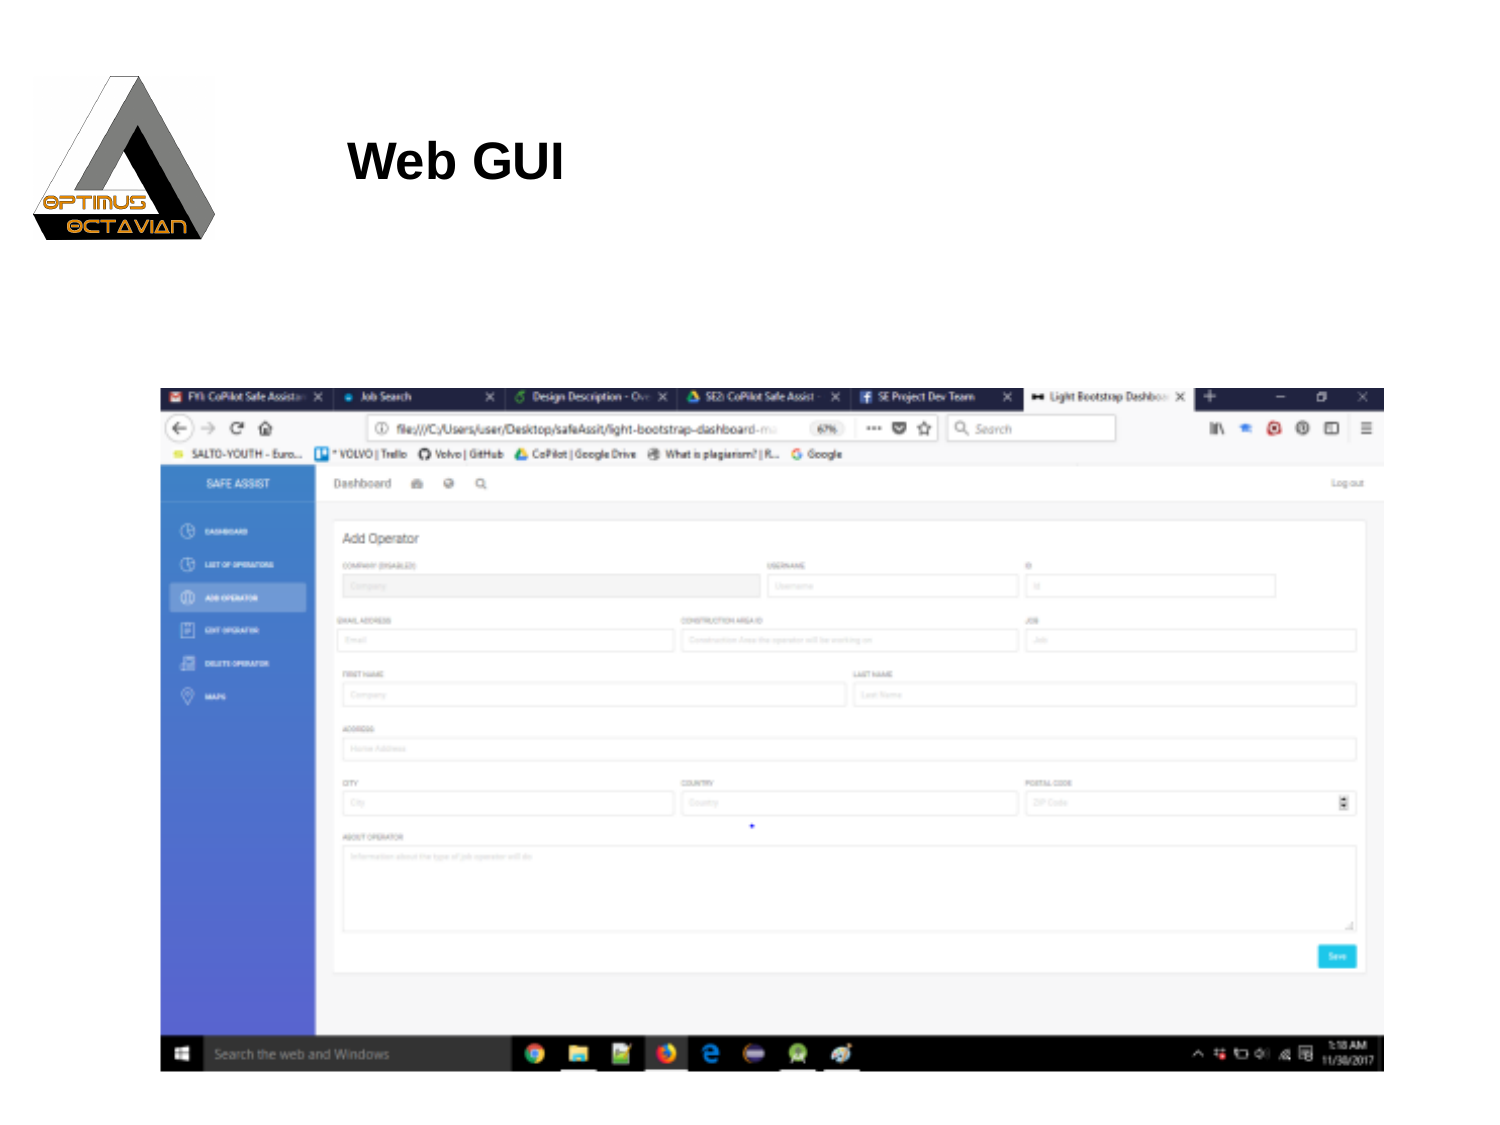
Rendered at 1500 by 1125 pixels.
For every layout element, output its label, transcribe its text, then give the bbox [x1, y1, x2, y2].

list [155, 388, 1385, 1074]
picture [33, 76, 215, 240]
title Web GUI [219, 103, 1150, 213]
